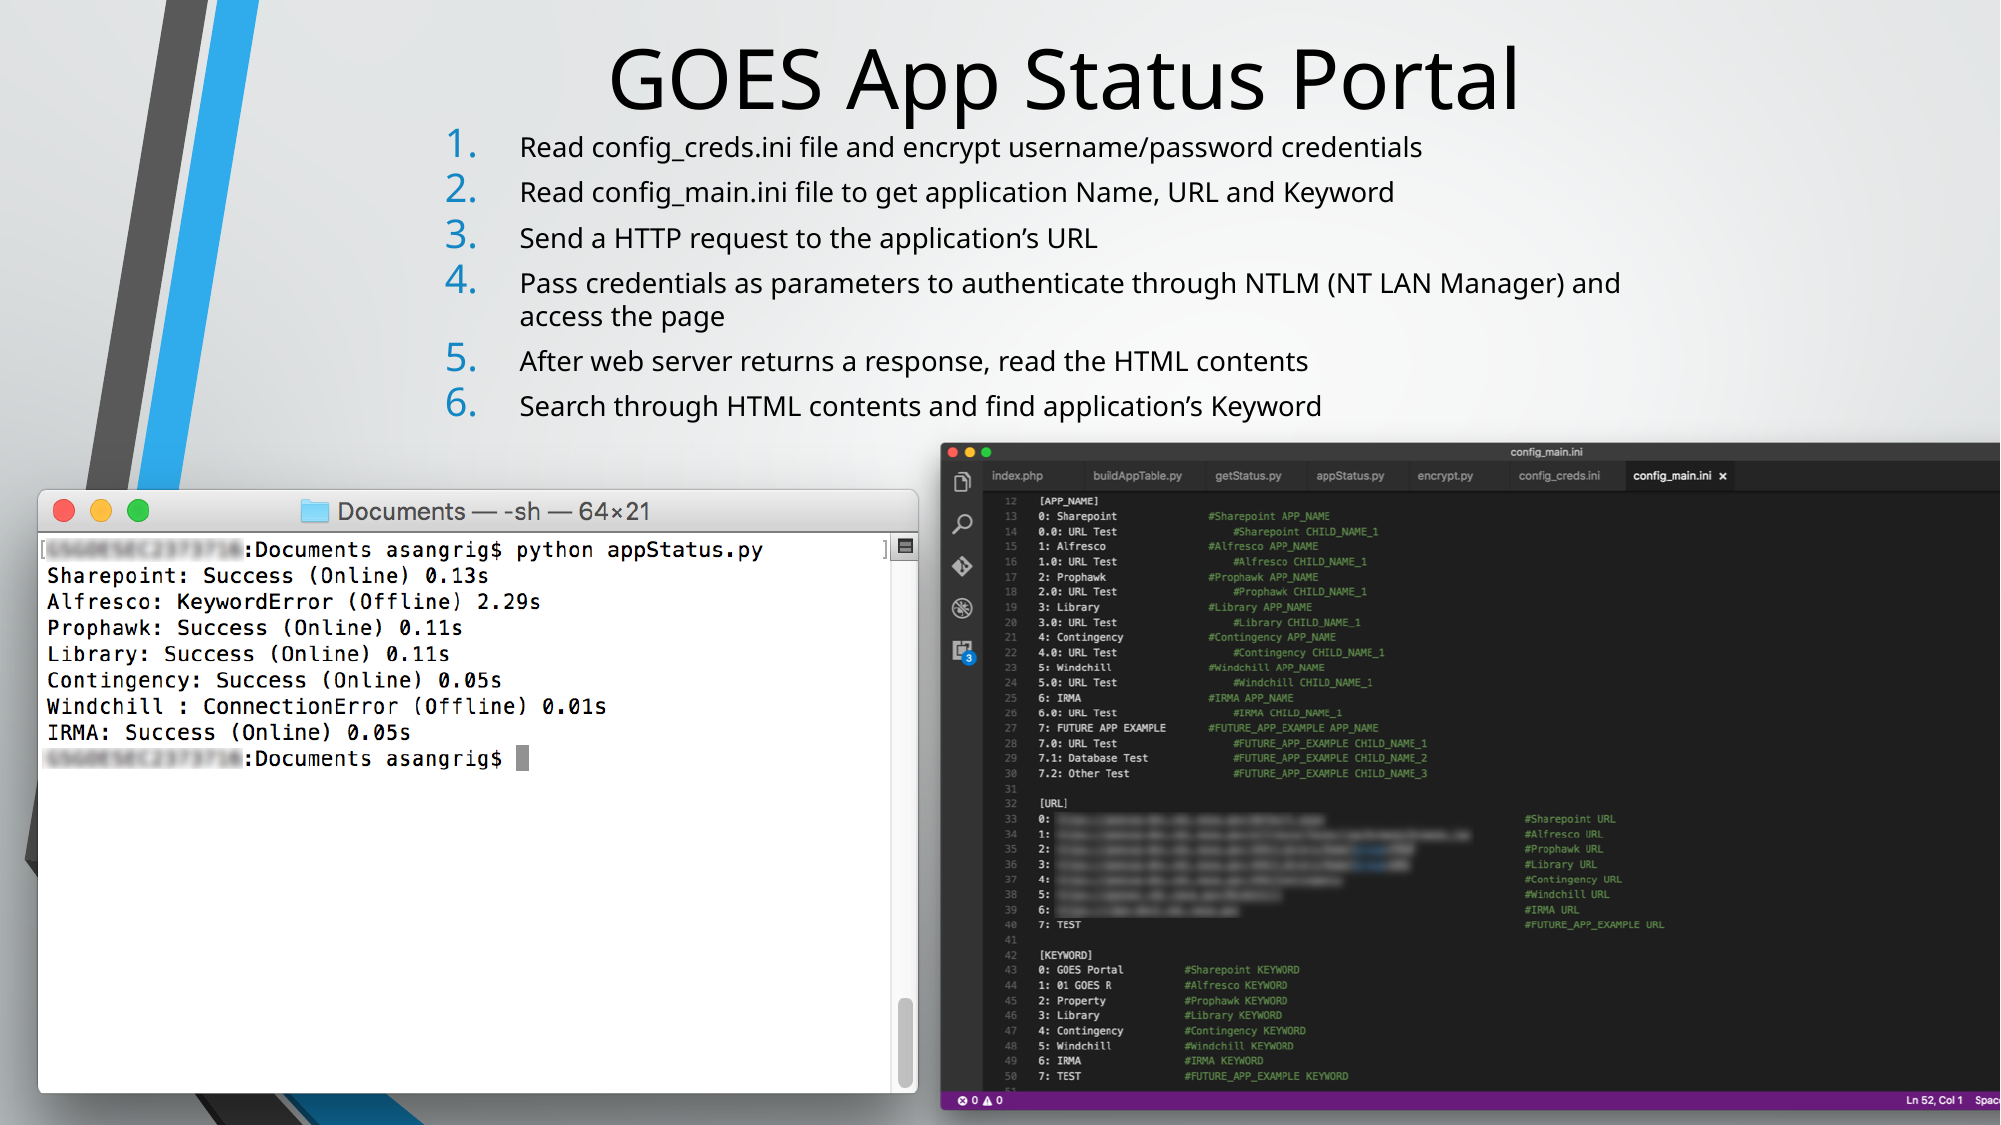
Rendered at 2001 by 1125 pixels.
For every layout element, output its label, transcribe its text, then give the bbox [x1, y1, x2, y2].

picture [0, 415, 2000, 1125]
title GOES App Status Portal [243, 0, 1887, 153]
text_box Read config_creds.ini file and encrypt username/password credentials Read config_main.ini file to get application Name, URL and Keyword Send a HTTP request to the application’s URL Pass credentials as parameters to authenticate through NTLM (NT LAN Manager) and access the page After web server returns a response, read the HTML contents Search through HTML contents and find application’s Keyword [429, 121, 1701, 430]
